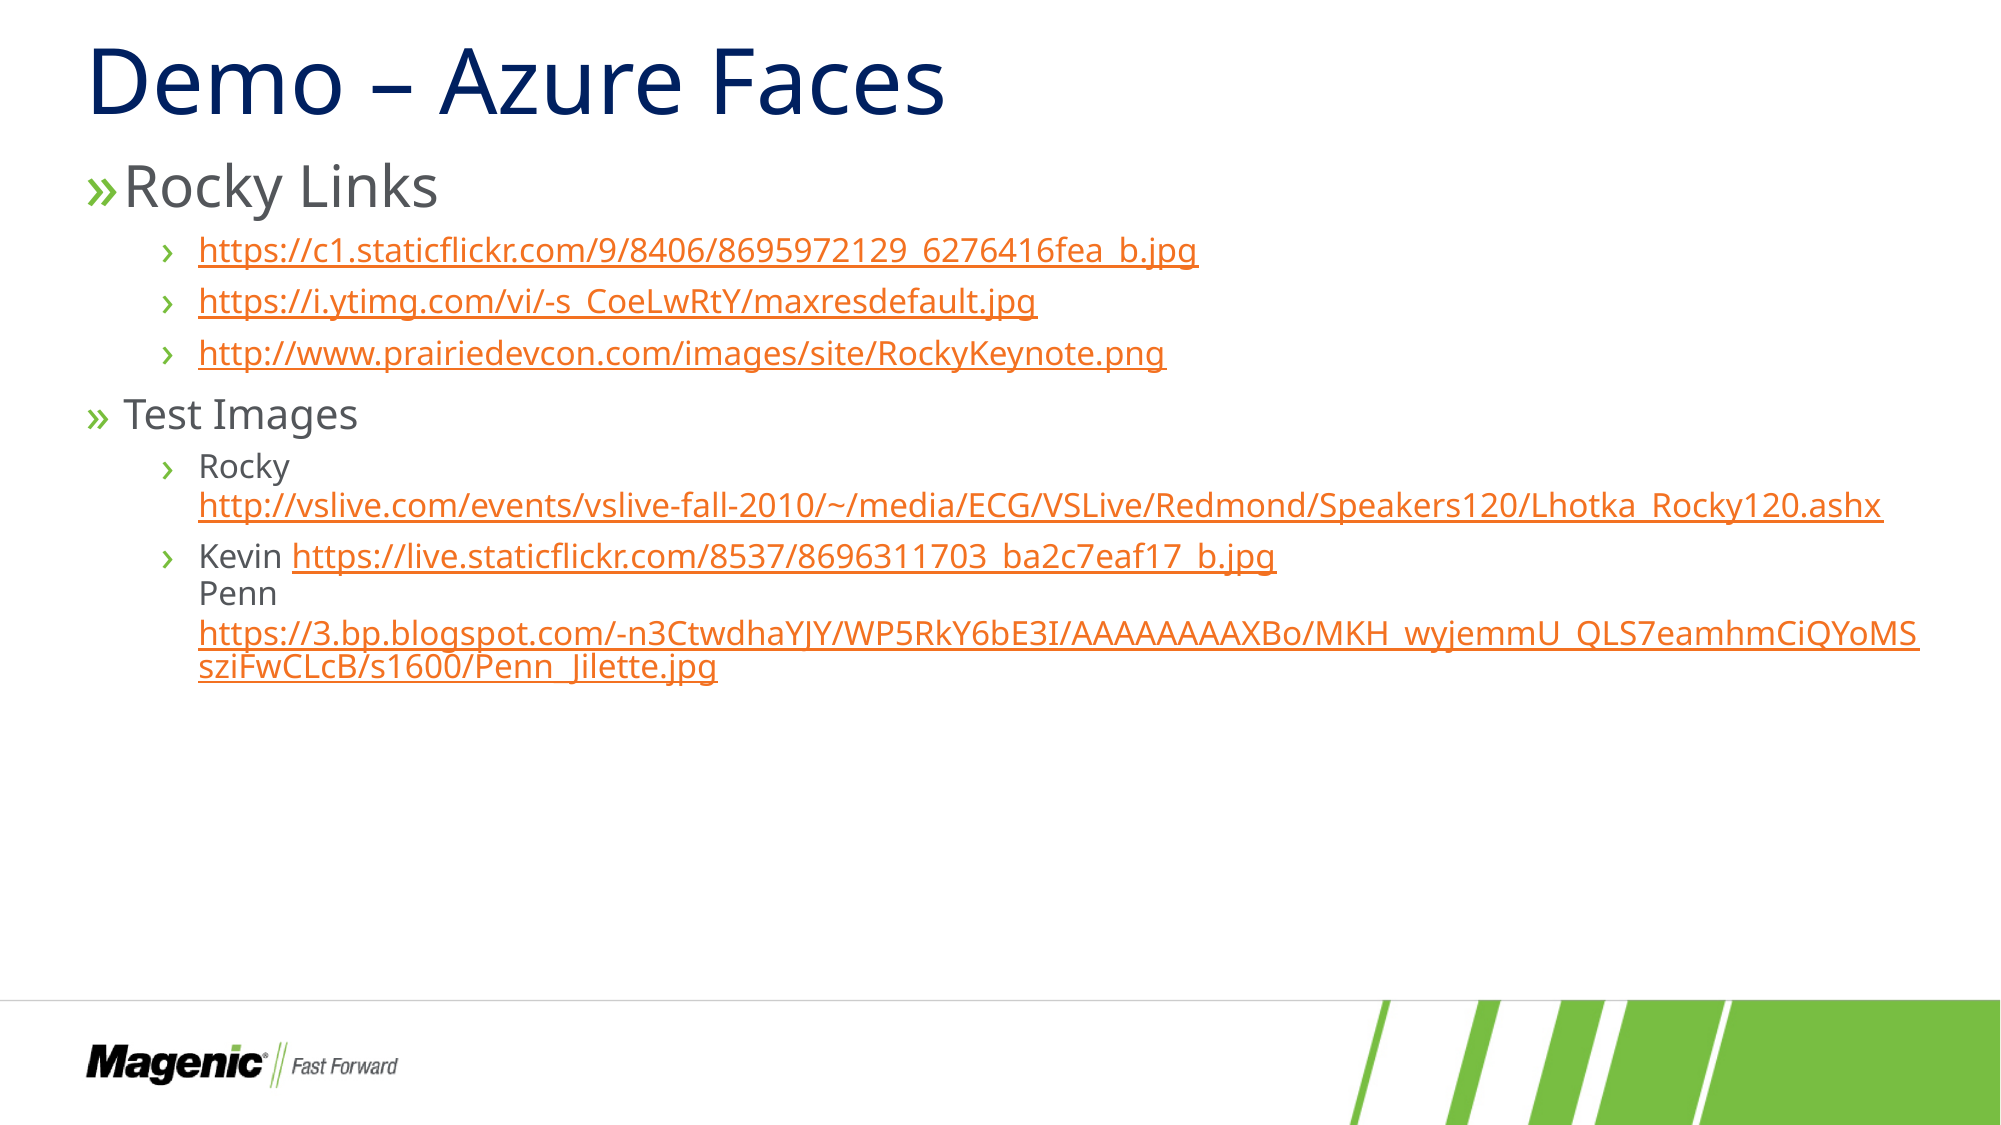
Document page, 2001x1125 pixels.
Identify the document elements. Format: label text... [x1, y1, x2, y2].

title Demo – Azure Faces [70, 43, 1946, 128]
picture [0, 0, 2001, 1125]
list Rocky Links https://c1.staticflickr.com/9/8406/8695972129_6276416fea_b.jpg https://i.ytimg.com/vi/-s_CoeLwRtY/maxresdefault.jpg http://www.prairiedevcon.com/images/site/RockyKeynote.png Test Images Rocky http://vslive.com/events/vslive-fall-2010/~/media/ECG/VSLive/Redmond/Speakers120/Lhotka_Rocky120.ashx Kevin https://live.staticflickr.com/8537/8696311703_ba2c7eaf17_b.jpg Penn https://3.bp.blogspot.com/-n3CtwdhaYJY/WP5RkY6bE3I/AAAAAAAAXBo/MKH_wyjemmU_QLS7eamhmCiQYoMSsziFwCLcB/s1600/Penn_Jilette.jpg [70, 149, 1946, 787]
